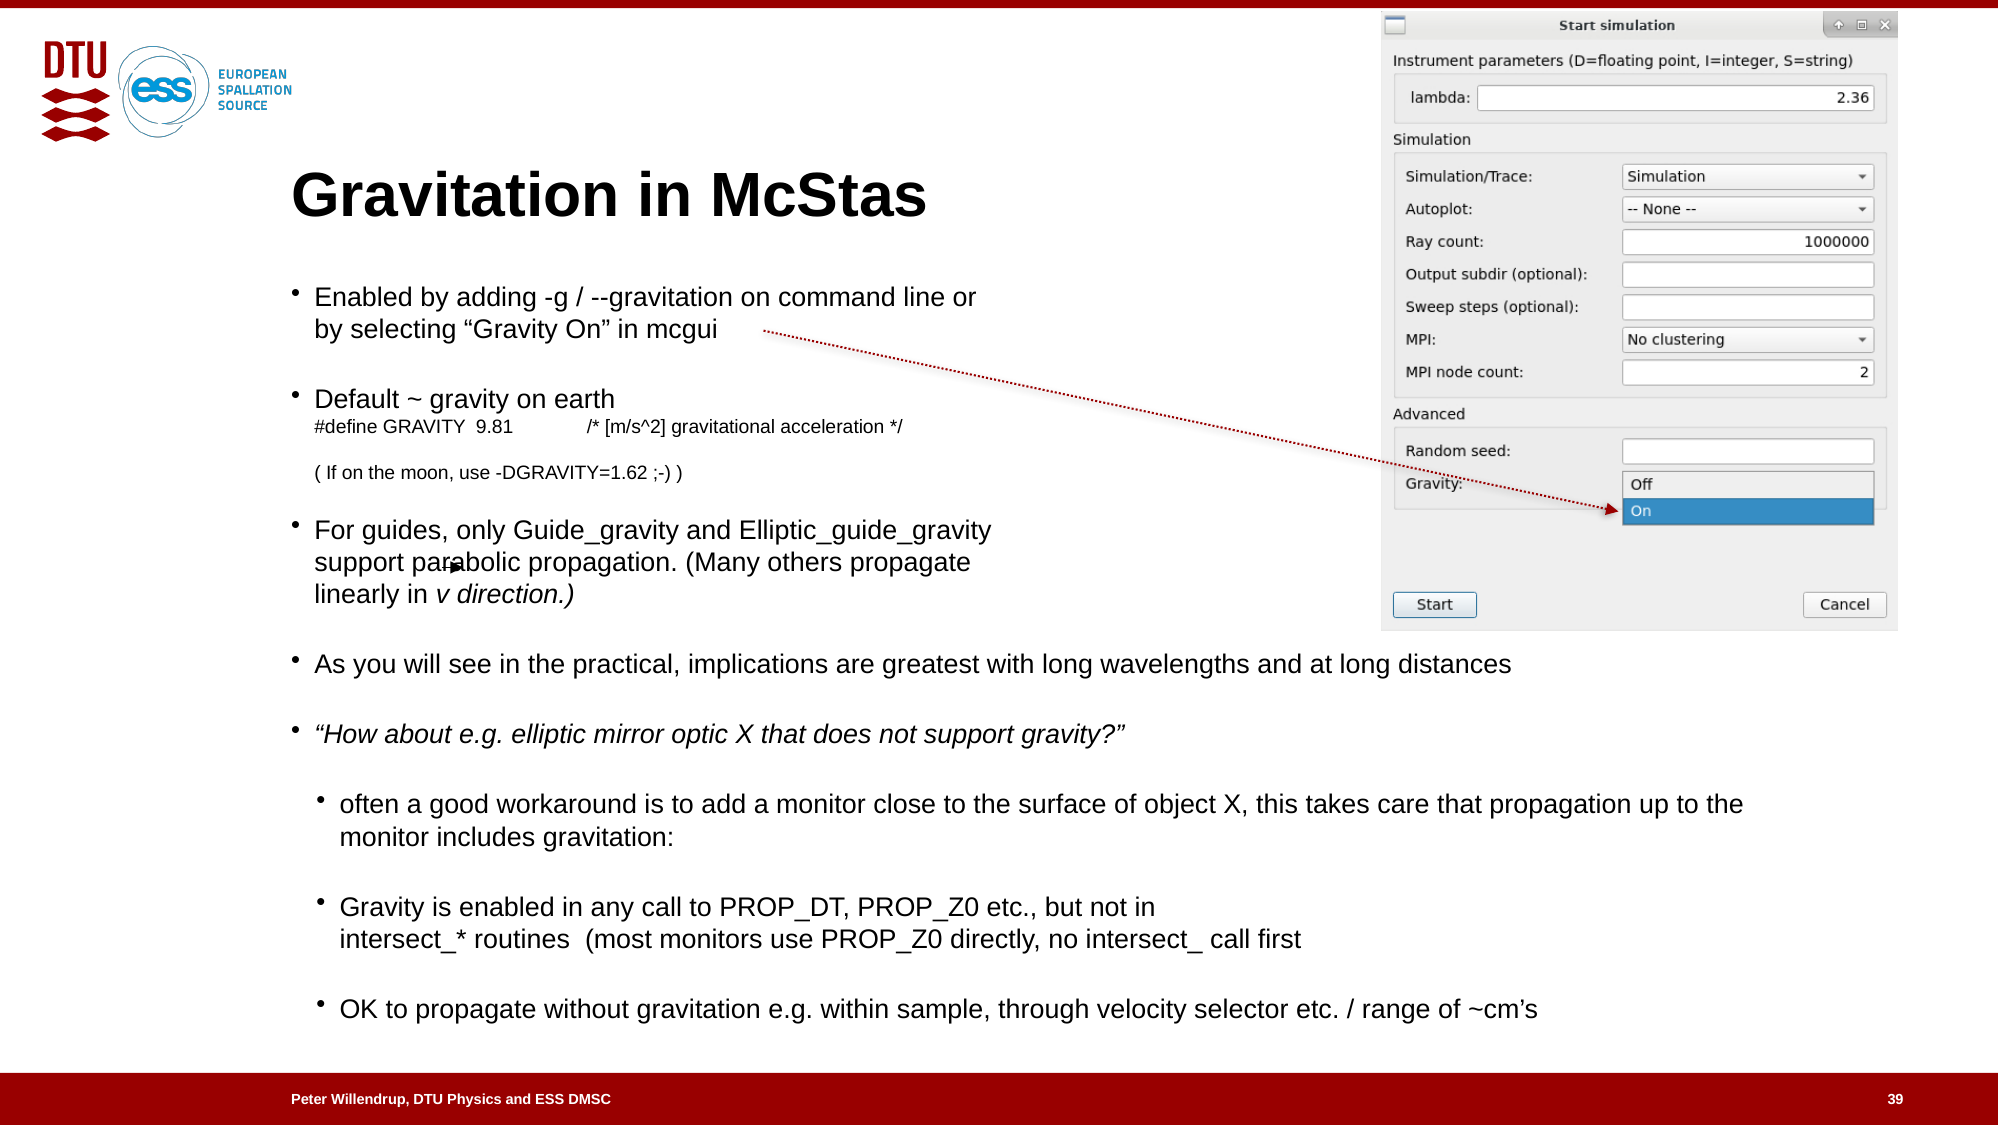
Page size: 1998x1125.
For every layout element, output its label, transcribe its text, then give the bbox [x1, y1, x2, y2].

text_box [441, 561, 463, 574]
picture [110, 41, 299, 142]
list Enabled by adding -g / --gravitation on command line or by selecting “Gravity On” in mcgui Default ~ gravity on earth #define GRAVITY 9.81 /* [m/s^2] gravitational acceleration */ ( If on the moon, use -DGRAVITY=1.62 ;-) ) For guides, only Guide_gravity and Elliptic_guide_gravity support parabolic propagation. (Many others propagate linearly in v direction.) As you will see in the practical, implications are greatest with long wavelengths and at long distances “How about e.g. elliptic mirror optic X that does not support gravity?” often a good workaround is to add a monitor close to the surface of object X, this takes care that propagation up to the monitor includes gravitation: Gravity is enabled in any call to PROP_DT, PROP_Z0 etc., but not in intersect_* routines (most monitors use PROP_Z0 directly, no intersect_ call first OK to propagate without gravitation e.g. within sample, through velocity selector etc. / range of ~cm’s [290, 279, 1820, 1027]
picture [1380, 10, 1899, 632]
slide_number 39 [1886, 1088, 1909, 1110]
title Gravitation in McStas [290, 69, 1380, 230]
